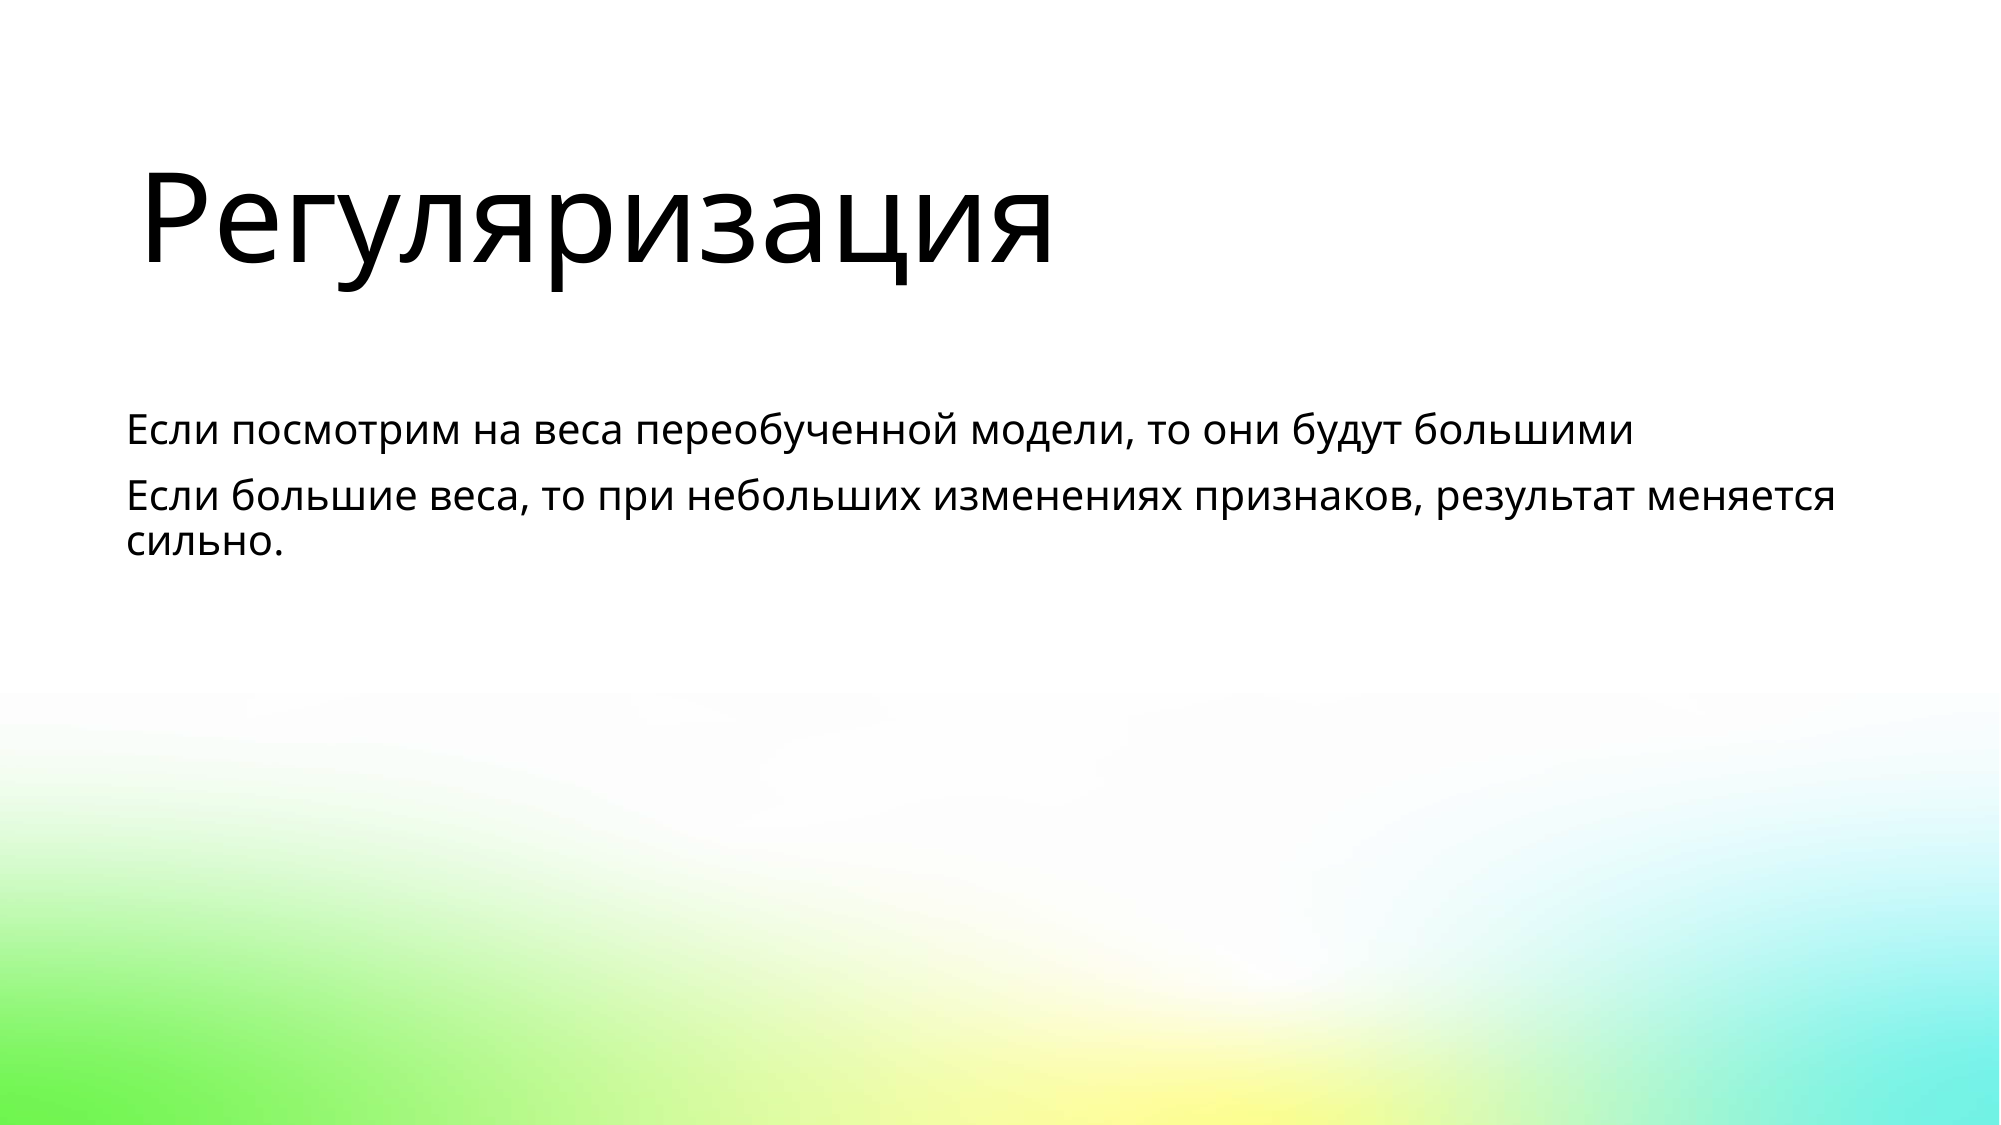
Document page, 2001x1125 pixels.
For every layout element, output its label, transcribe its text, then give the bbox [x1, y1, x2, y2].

text_box Регуляризация [137, 137, 1888, 338]
picture [0, 693, 2000, 1125]
text_box Если посмотрим на веса переобученной модели, то они будут большими Если большие веса, то при небольших изменениях признаков, результат меняется сильно. [125, 408, 1897, 976]
